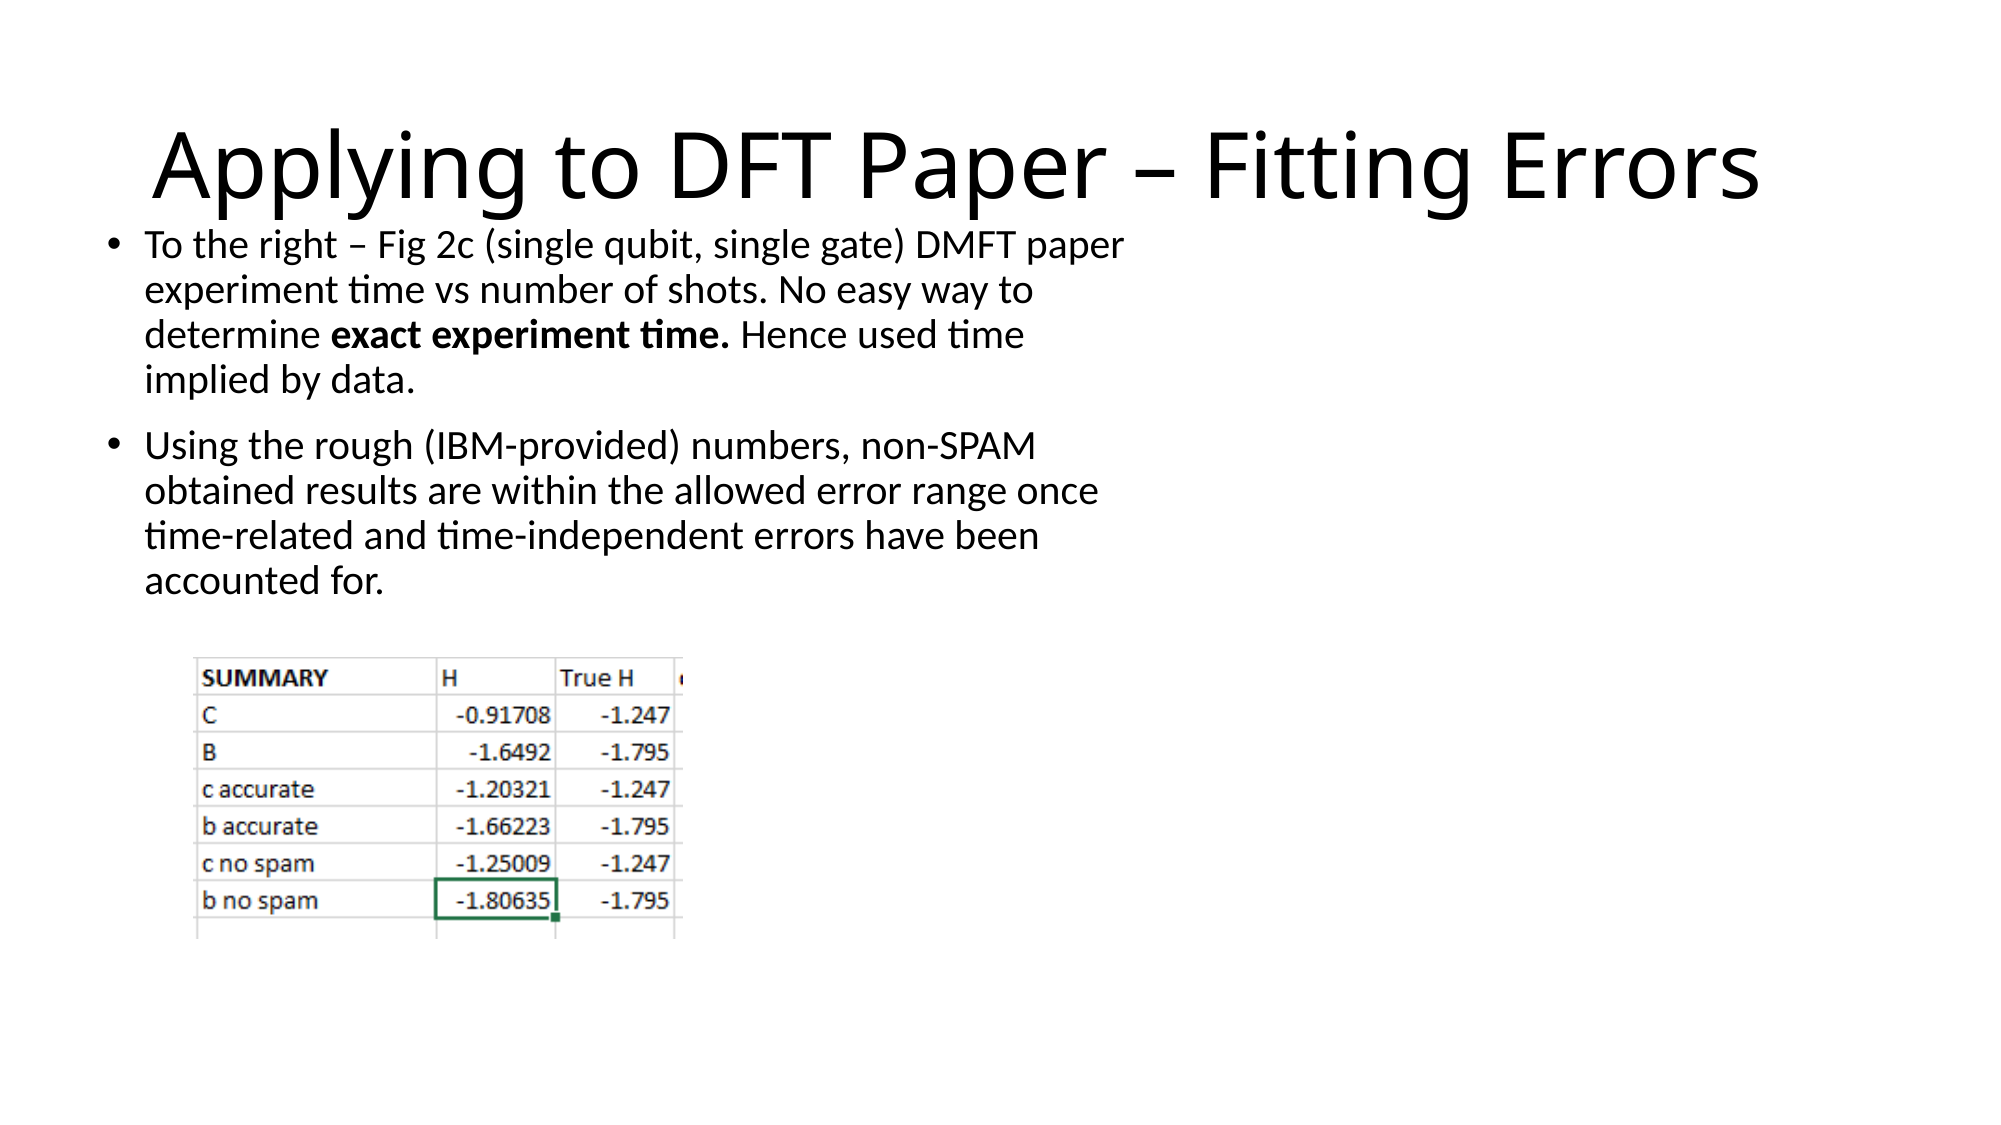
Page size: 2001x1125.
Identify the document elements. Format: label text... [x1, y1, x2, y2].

title Applying to DFT Paper – Fitting Errors [137, 59, 1863, 278]
list To the right – Fig 2c (single qubit, single gate) DMFT paper experiment time vs number of shots. No easy way to determine exact experiment time. Hence used time implied by data. Using the rough (IBM-provided) numbers, non-SPAM obtained results are within the allowed error range once time-related and time-independent errors have been accounted for. [91, 215, 1177, 1014]
picture [193, 657, 683, 940]
